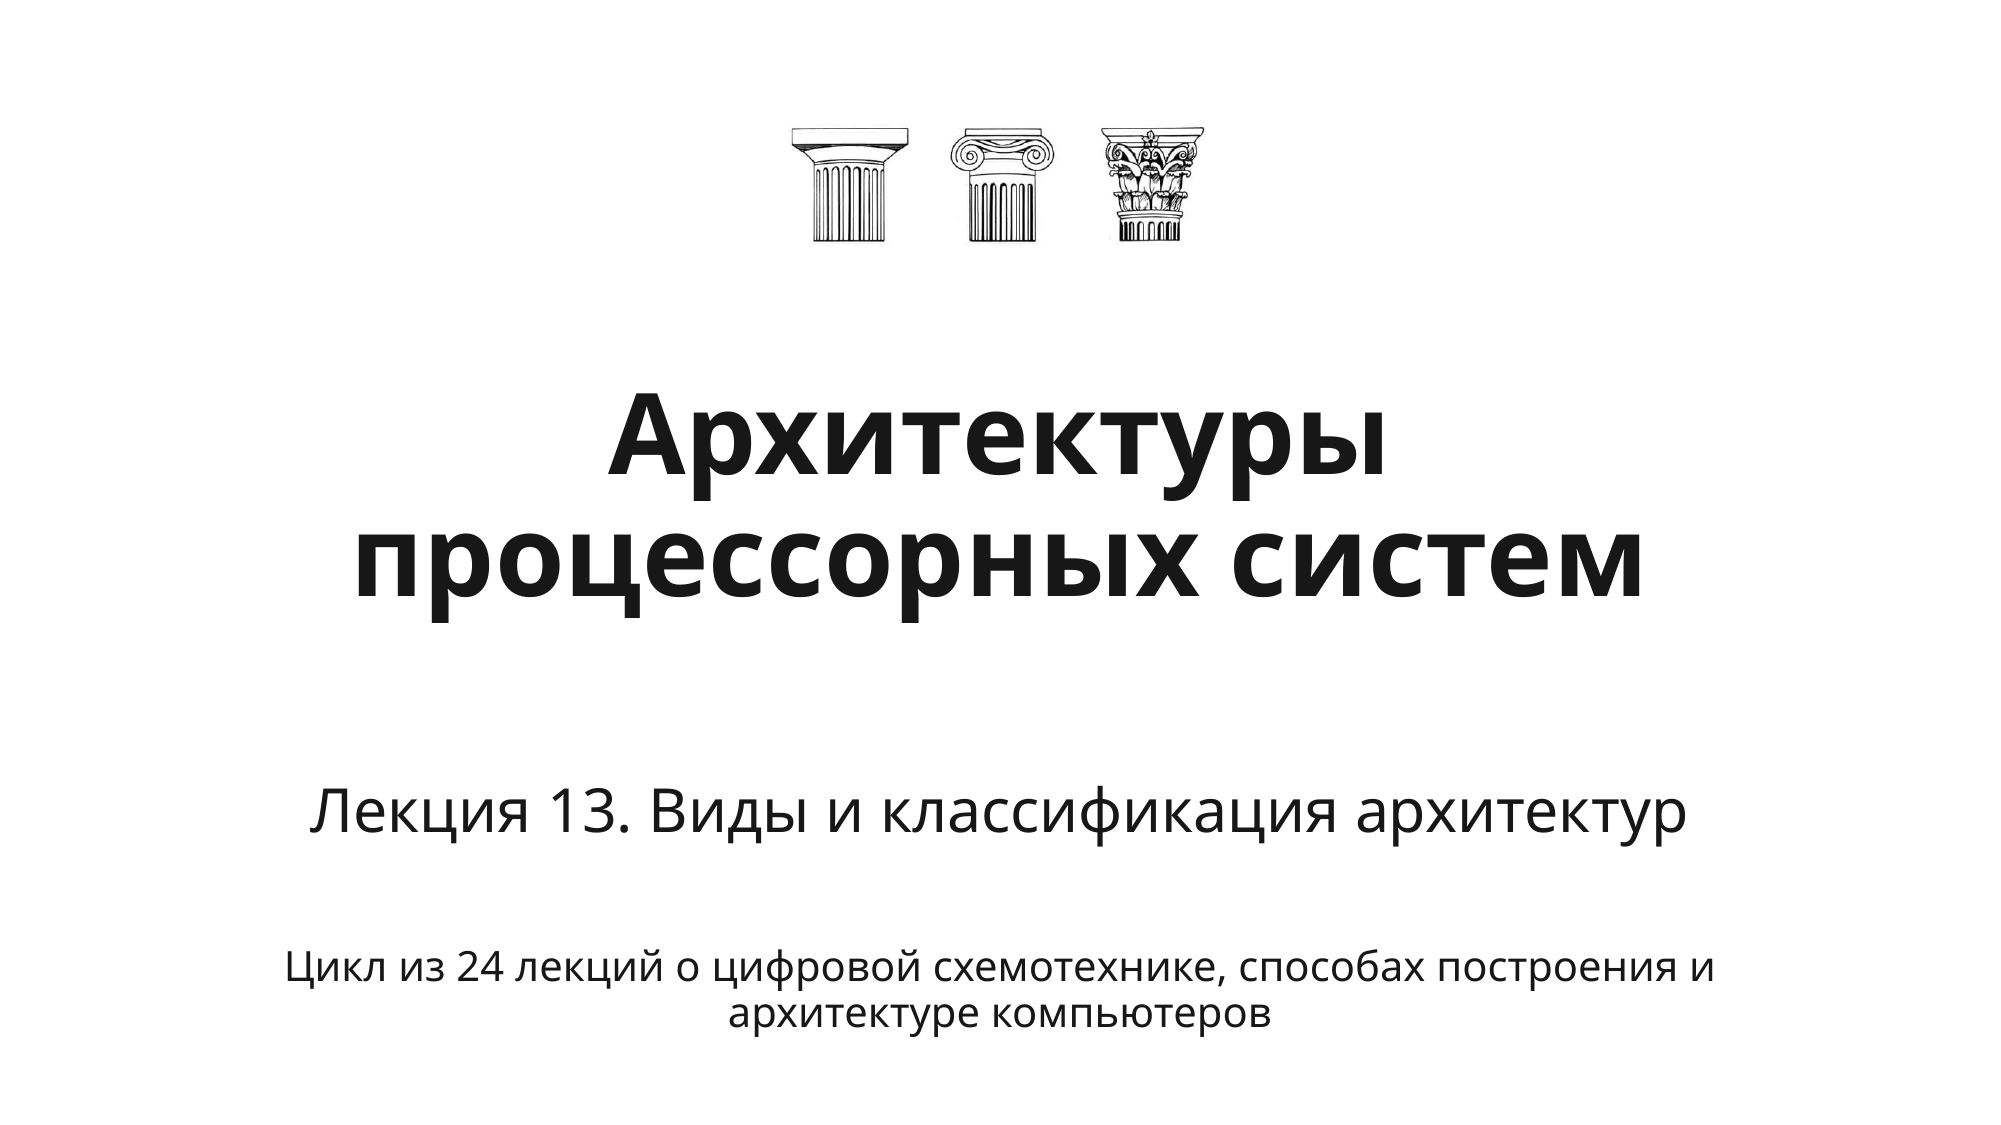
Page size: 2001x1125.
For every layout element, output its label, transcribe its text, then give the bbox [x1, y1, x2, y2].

title Архитектуры процессорных систем [331, 333, 1669, 628]
text_box Цикл из 24 лекций о цифровой схемотехнике, способах построения и архитектуре компьютеров [170, 894, 1829, 1044]
text_box Лекция 13. Виды и классификация архитектур [210, 741, 1790, 854]
picture [765, 95, 1235, 269]
